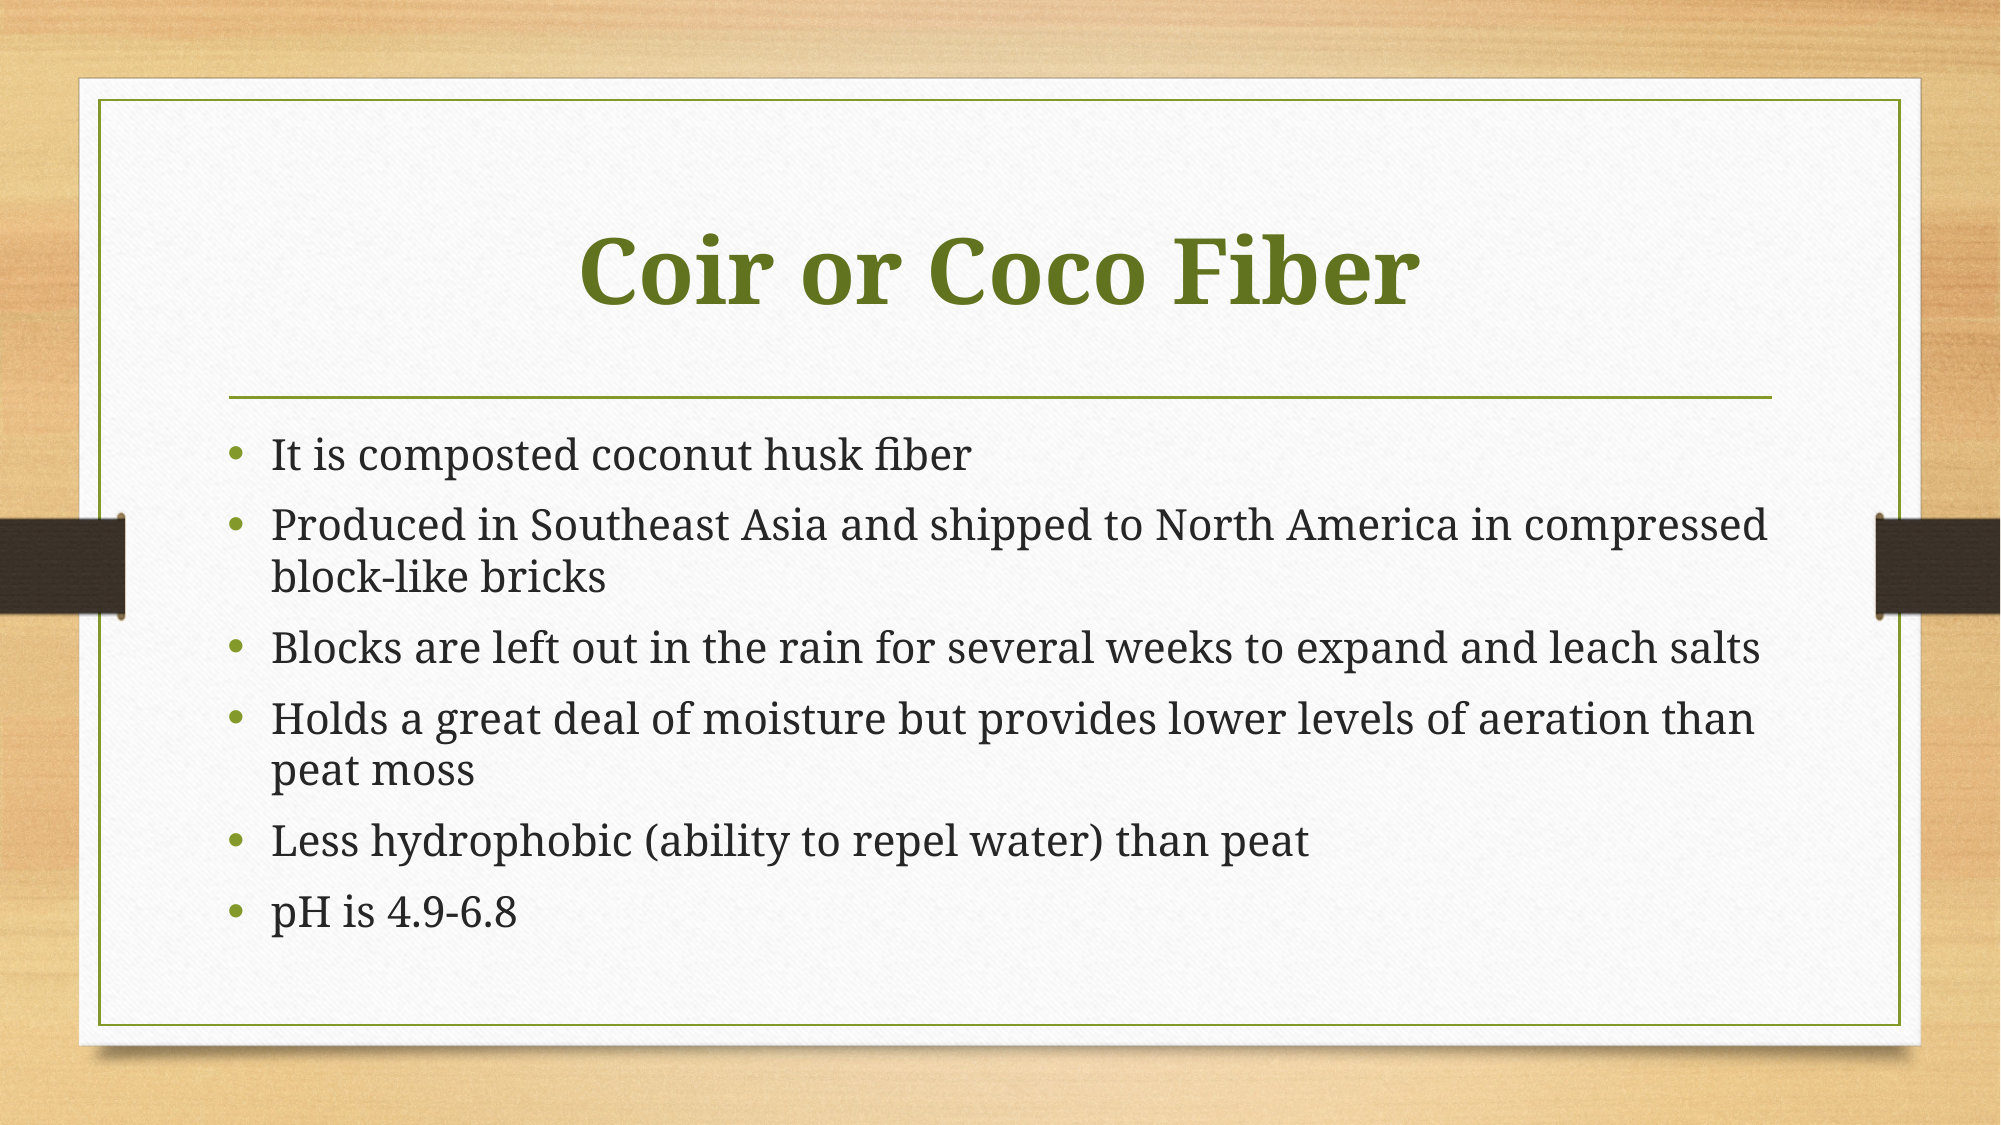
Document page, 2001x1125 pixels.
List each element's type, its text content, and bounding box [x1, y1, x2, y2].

title Coir or Coco Fiber [212, 161, 1788, 375]
list It is composted coconut husk fiber Produced in Southeast Asia and shipped to North America in compressed block-like bricks Blocks are left out in the rain for several weeks to expand and leach salts Holds a great deal of moisture but provides lower levels of aeration than peat moss Less hydrophobic (ability to repel water) than peat pH is 4.9-6.8 [212, 419, 1788, 964]
picture [0, 0, 2001, 1125]
